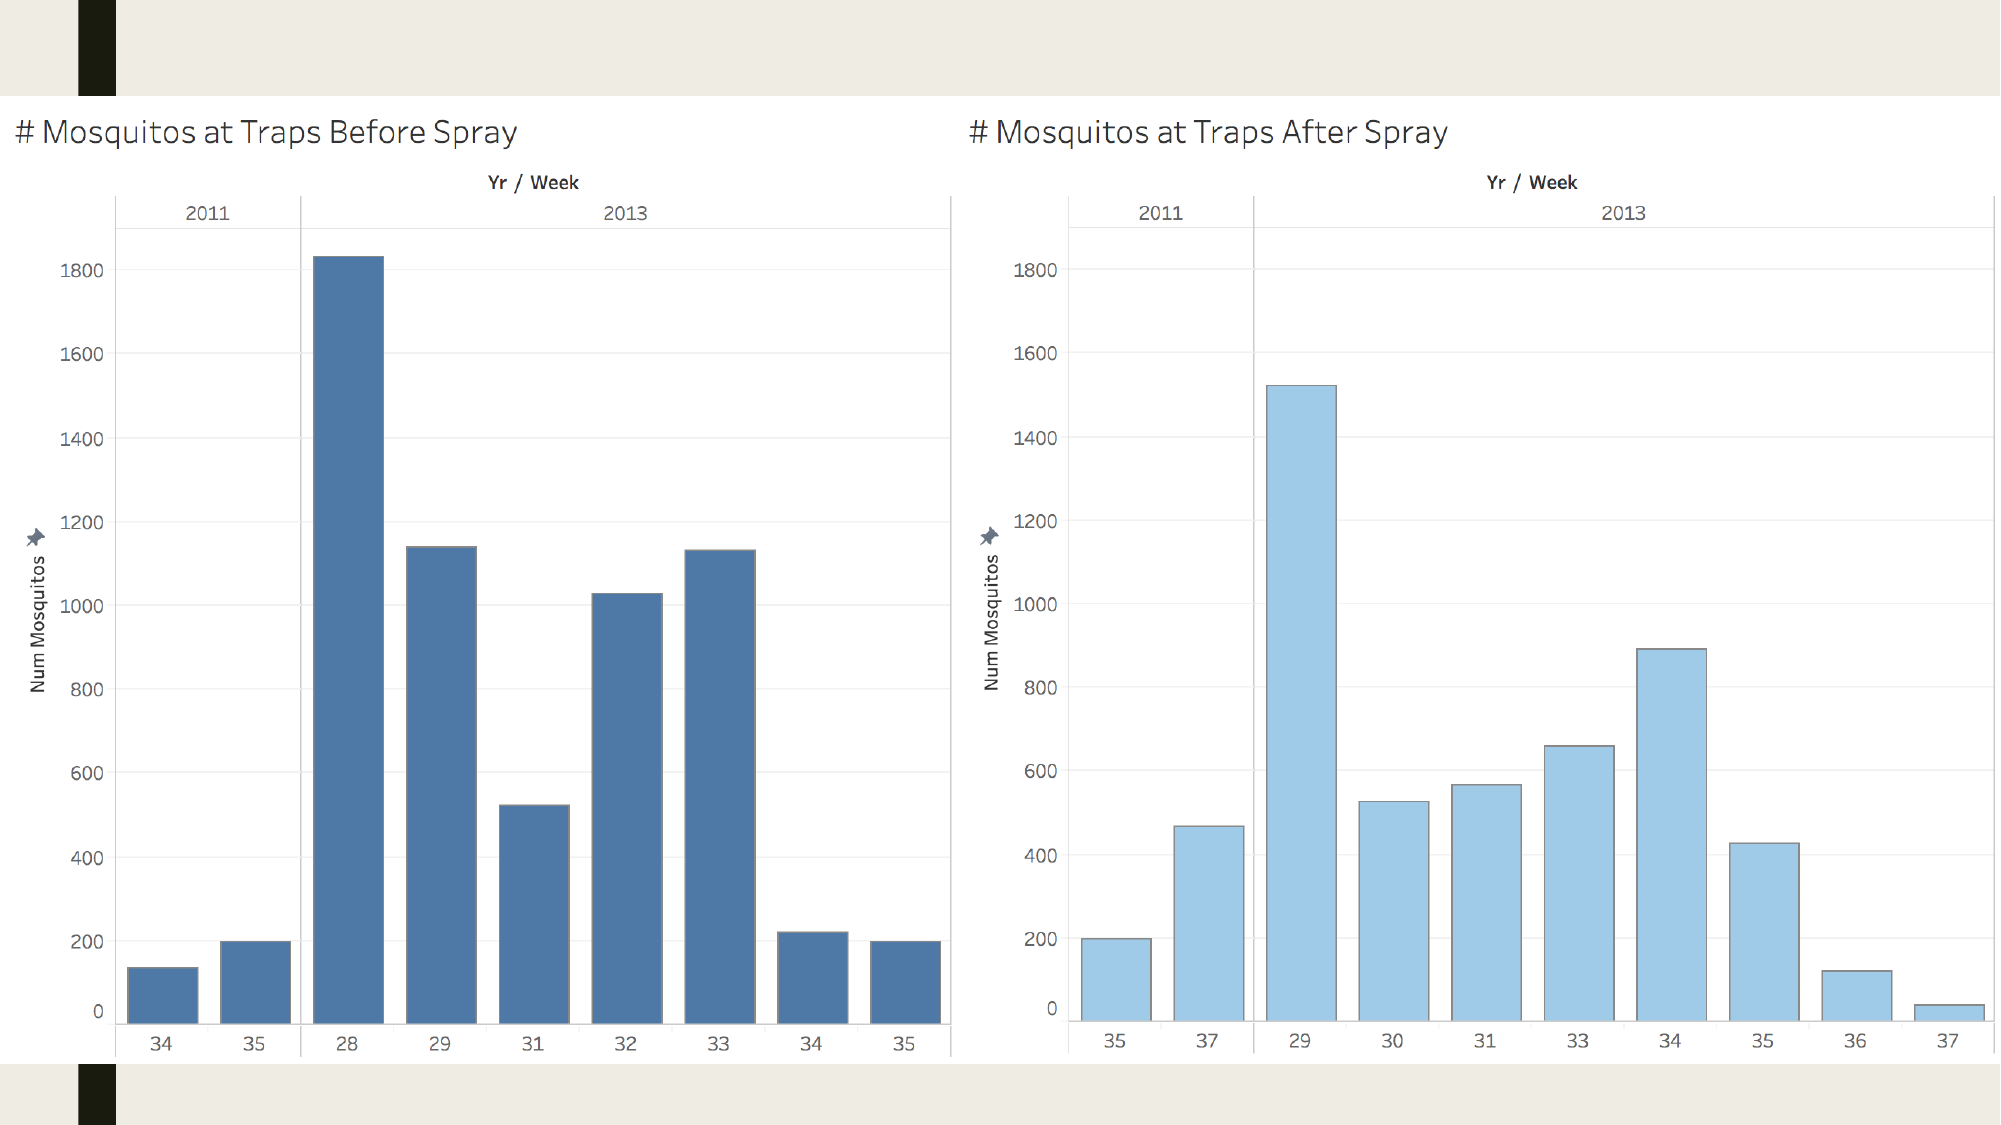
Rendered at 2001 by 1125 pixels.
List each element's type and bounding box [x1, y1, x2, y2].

picture [0, 96, 2000, 1065]
